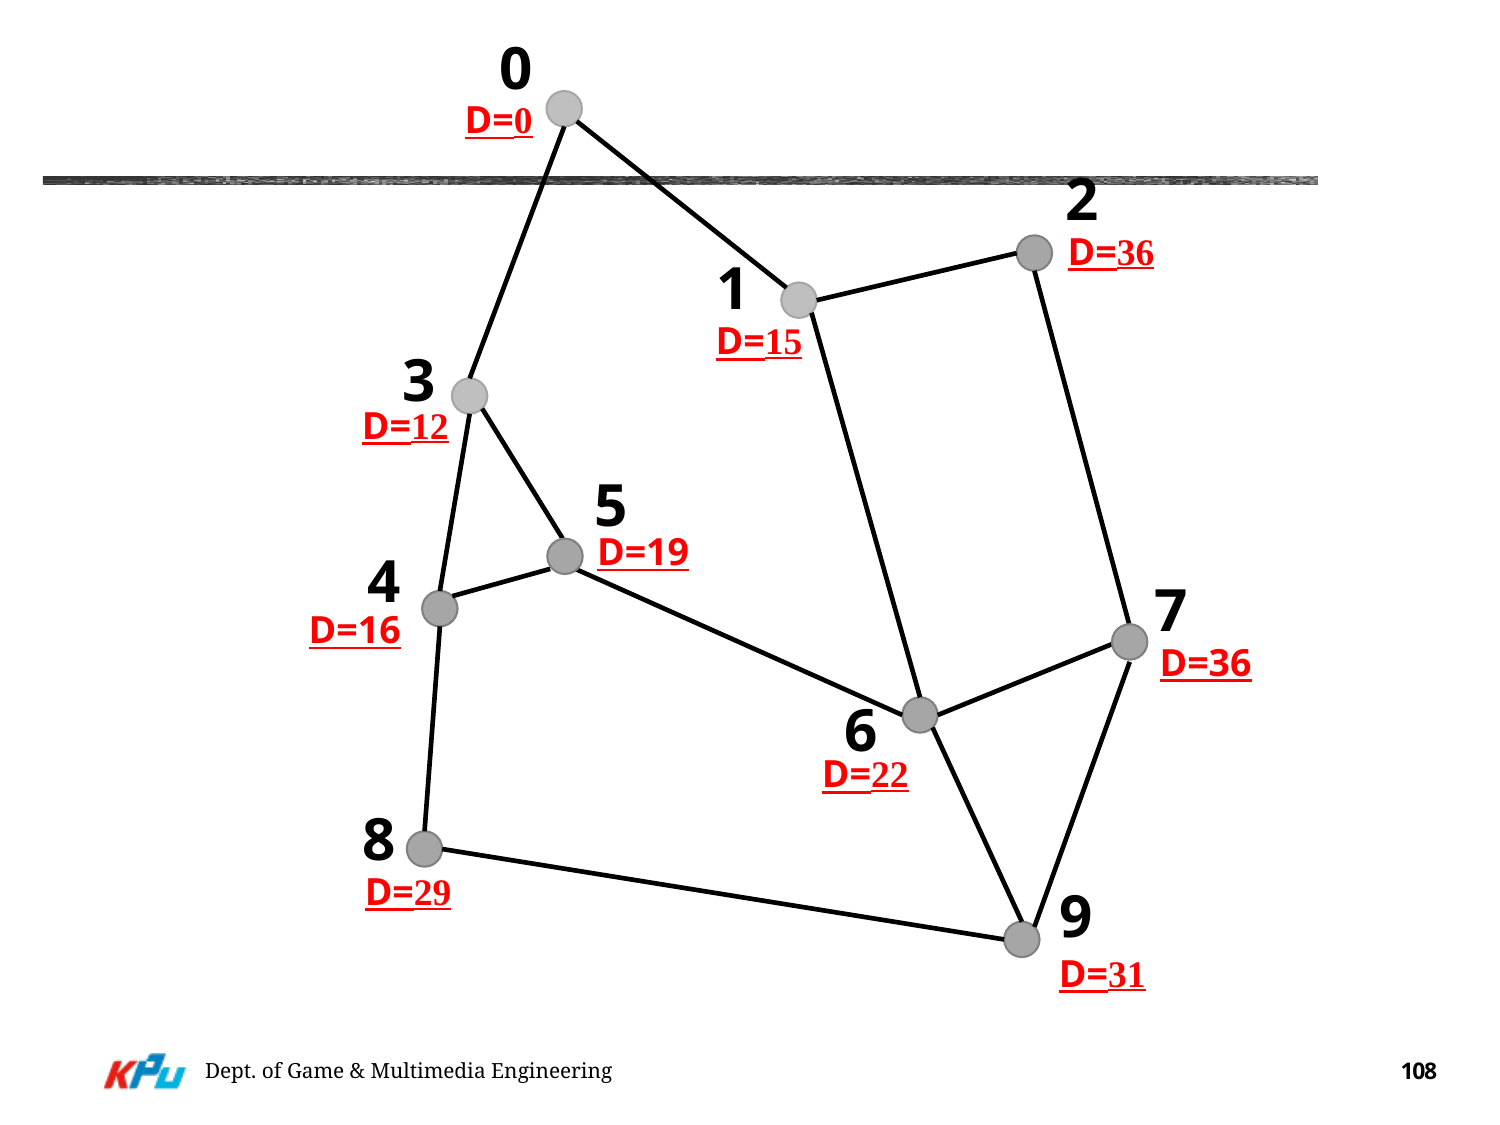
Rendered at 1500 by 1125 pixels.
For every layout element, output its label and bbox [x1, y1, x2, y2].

text_box [243, 23, 1381, 1003]
picture [92, 1030, 191, 1120]
slide_number [1379, 1042, 1459, 1103]
footer [190, 1042, 879, 1103]
